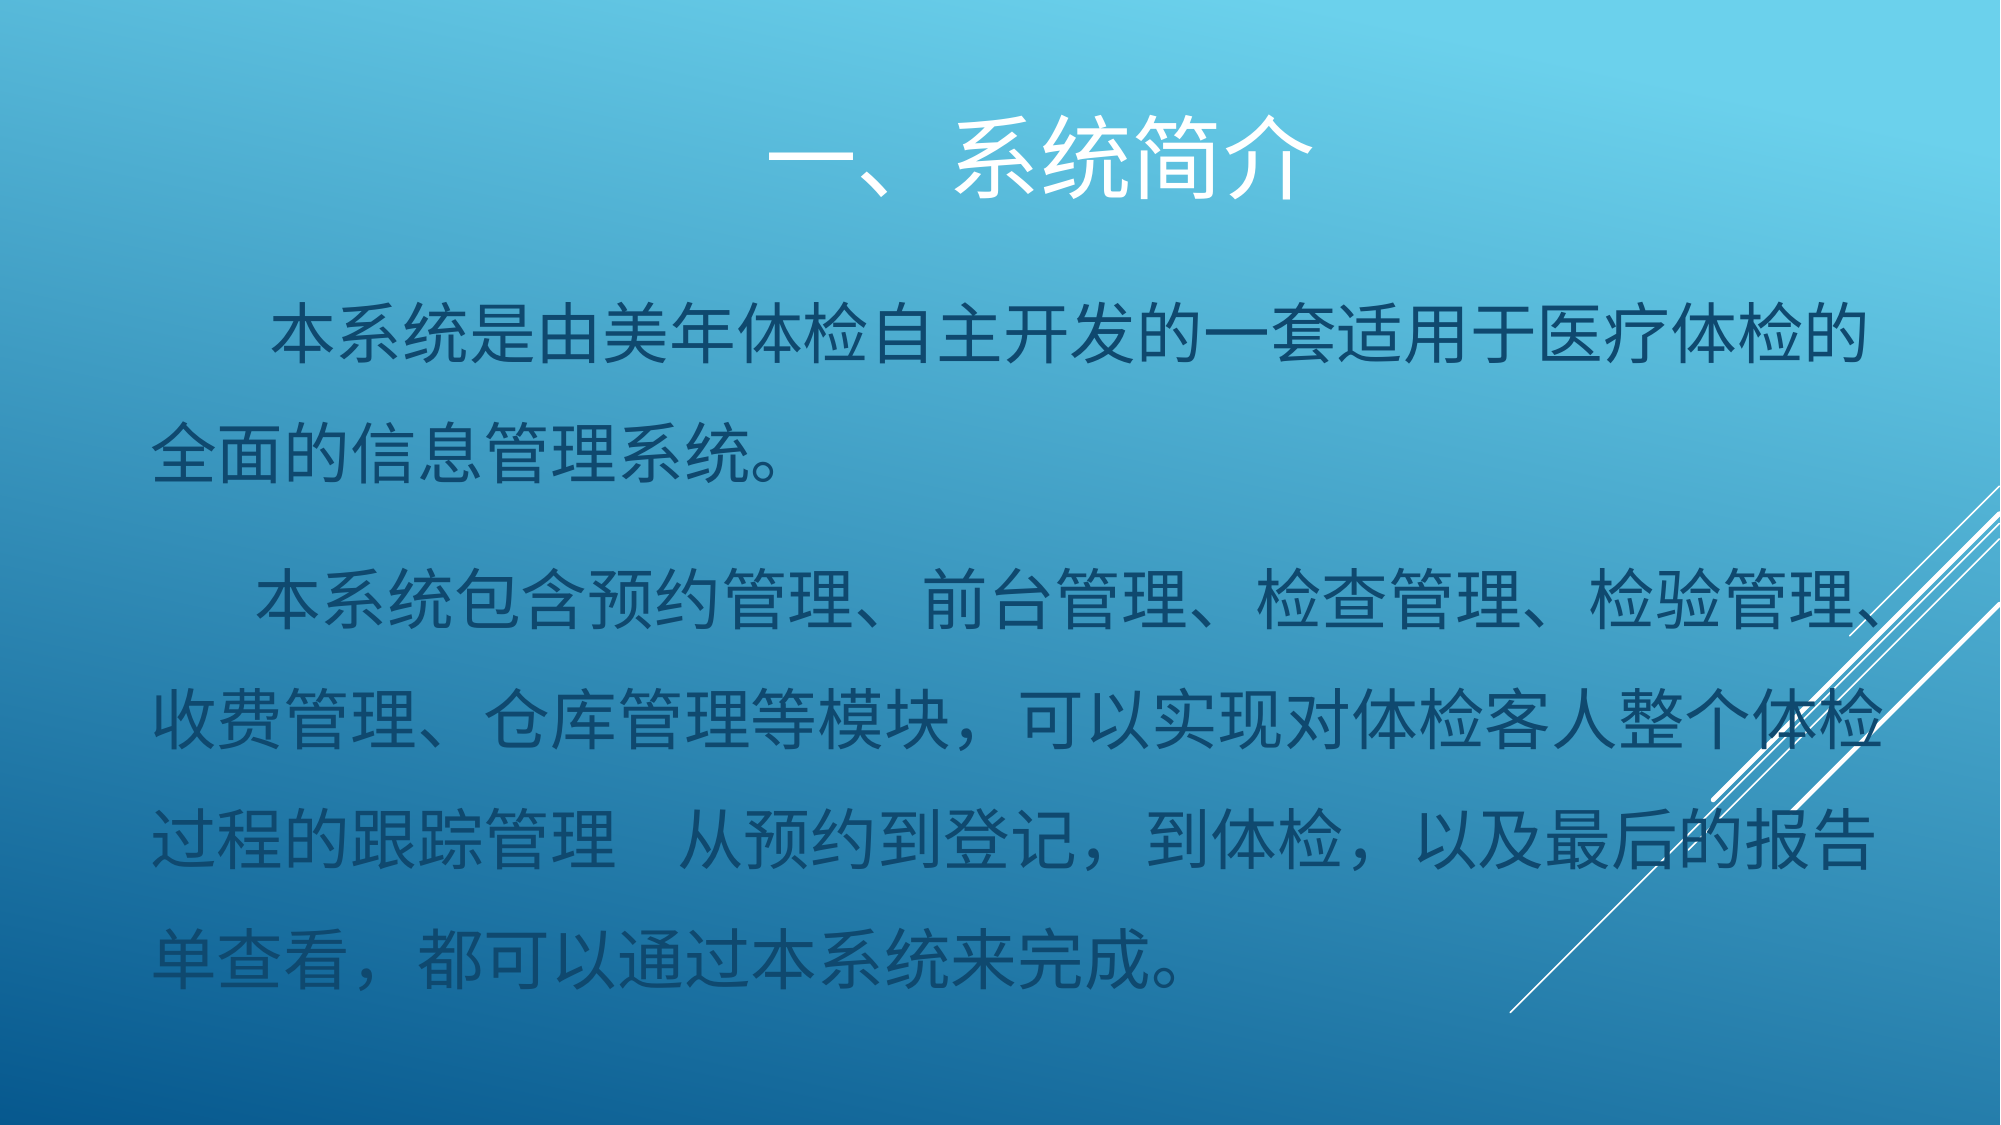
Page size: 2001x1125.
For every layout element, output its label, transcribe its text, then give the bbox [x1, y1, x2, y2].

title 一、系统简介 [309, 88, 1772, 224]
list 本系统是由美年体检自主开发的一套适用于医疗体检的全面的信息管理系统。 本系统包含预约管理、前台管理、检查管理、检验管理、收费管理、仓库管理等模块，可以实现对体检客人整个体检过程的跟踪管理 从预约到登记，到体检，以及最后的报告单查看，都可以通过本系统来完成。 [88, 309, 1912, 1070]
